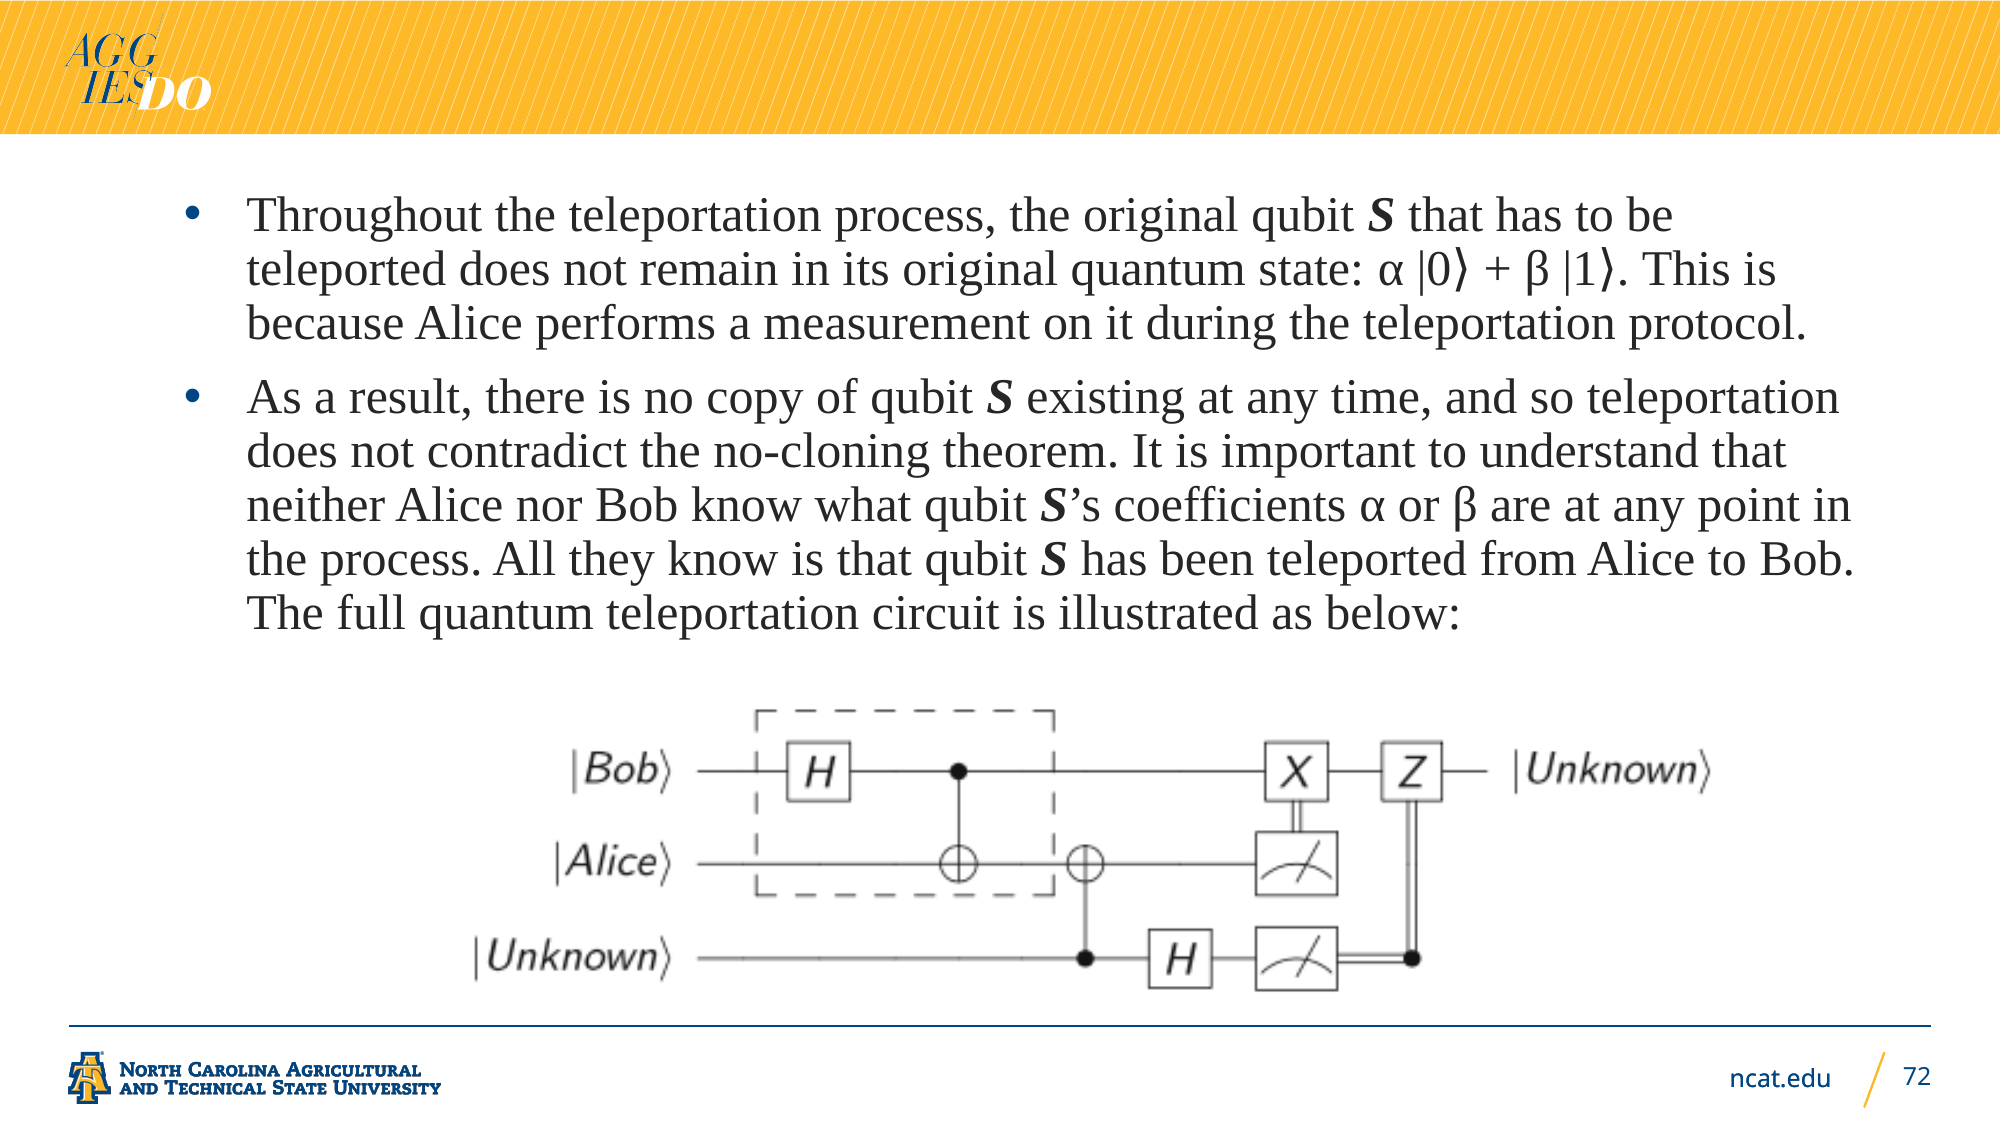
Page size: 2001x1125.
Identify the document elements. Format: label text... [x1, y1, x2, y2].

picture [406, 666, 1736, 1021]
picture [63, 13, 211, 120]
list Throughout the teleportation process, the original qubit S that has to be teleported does not remain in its original quantum state: α |0⟩ + β |1⟩. This is because Alice performs a measurement on it during the teleportation protocol. As a result, there is no copy of qubit S existing at any time, and so teleportation does not contradict the no-cloning theorem. It is important to understand that neither Alice nor Bob know what qubit S’s coefficients α or β are at any point in the process. All they know is that qubit S has been teleported from Alice to Bob. The full quantum teleportation circuit is illustrated as below: [156, 180, 1886, 716]
picture [68, 1051, 441, 1104]
slide_number 72 [1851, 1052, 1932, 1103]
